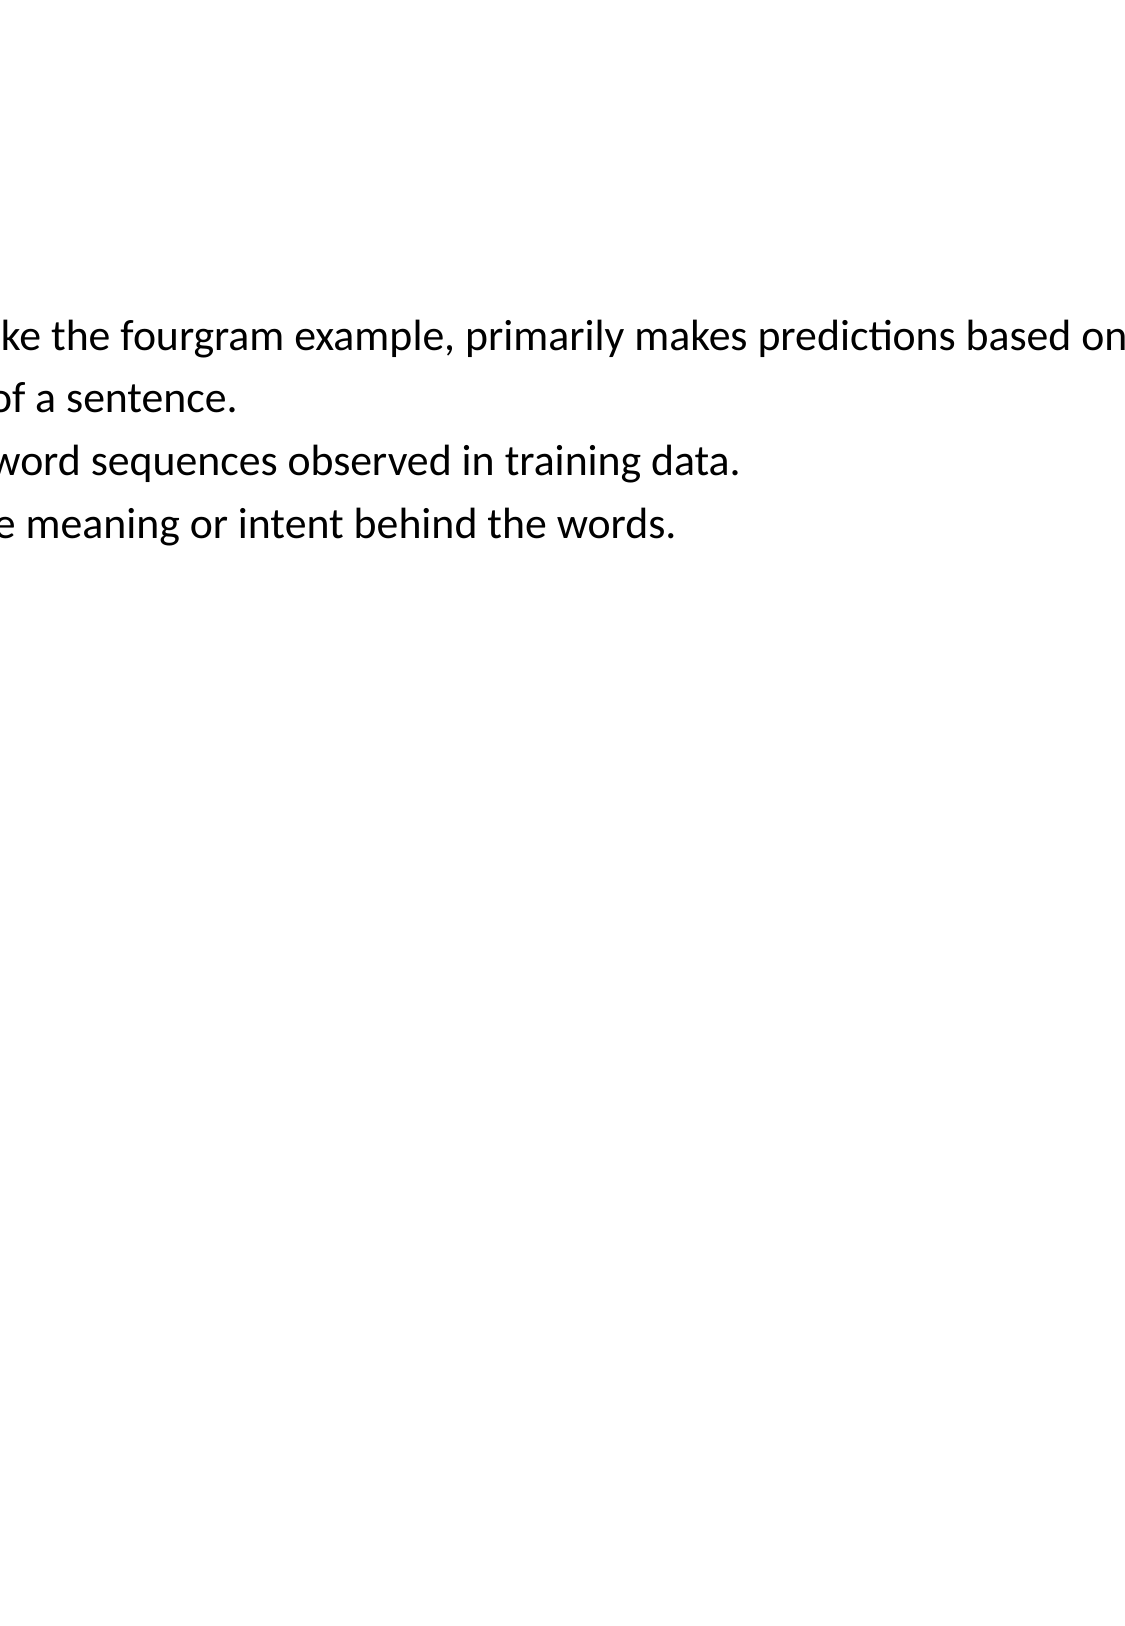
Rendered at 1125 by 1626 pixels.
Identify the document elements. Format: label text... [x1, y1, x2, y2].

list Question: An n-gram model, like the fourgram example, primarily makes predictions based on: A. The grammatical structure of a sentence. B. The statistical likelihood of word sequences observed in training data. C. A deep understanding of the meaning or intent behind the words. [0, 304, 1125, 789]
